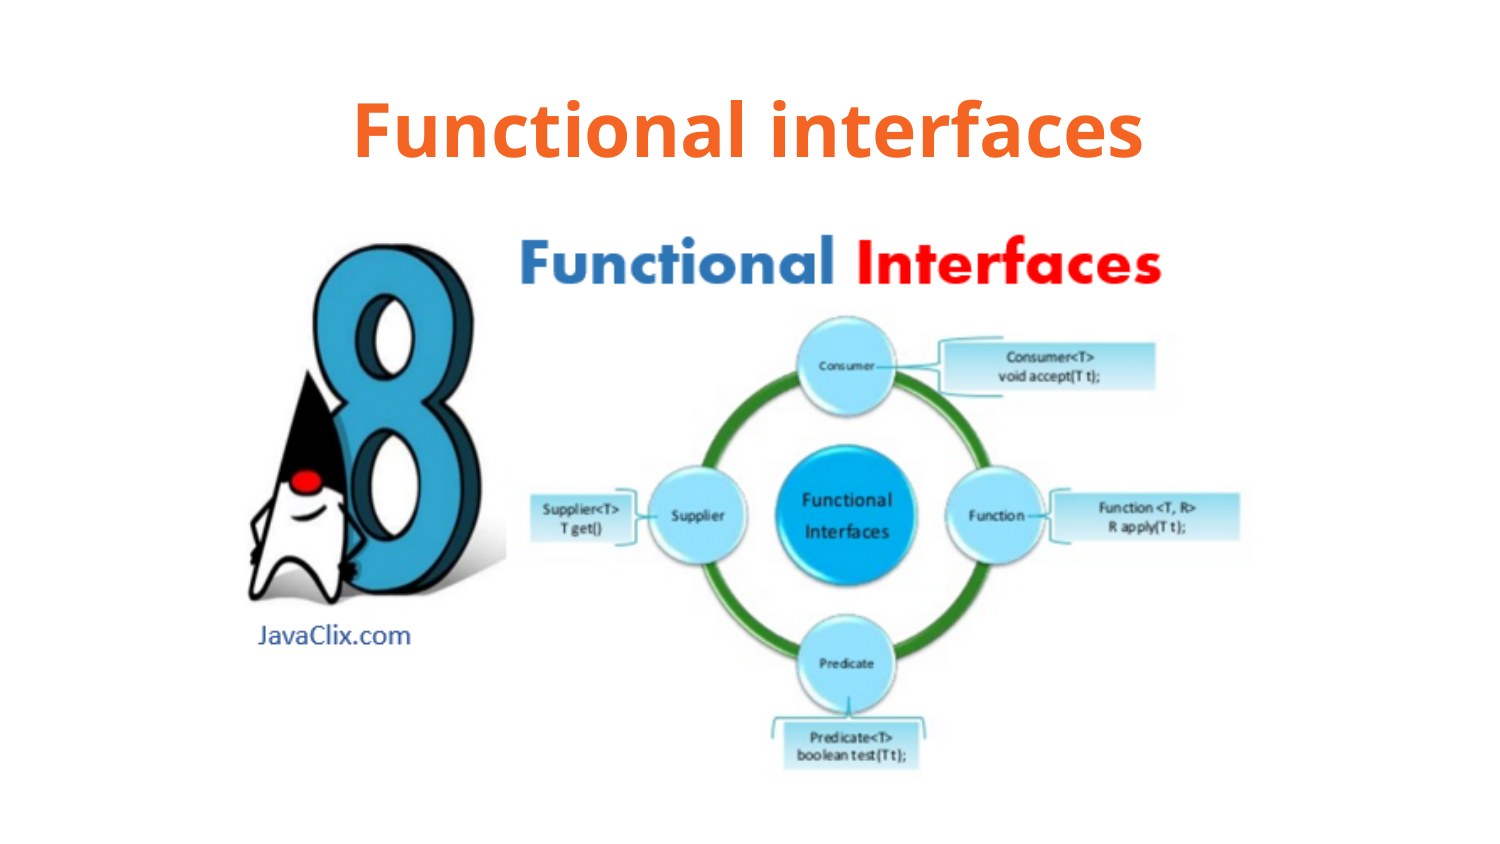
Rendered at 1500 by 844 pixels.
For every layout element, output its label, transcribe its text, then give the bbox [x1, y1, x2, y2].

picture [217, 210, 1283, 793]
title Functional interfaces [49, 67, 1448, 173]
